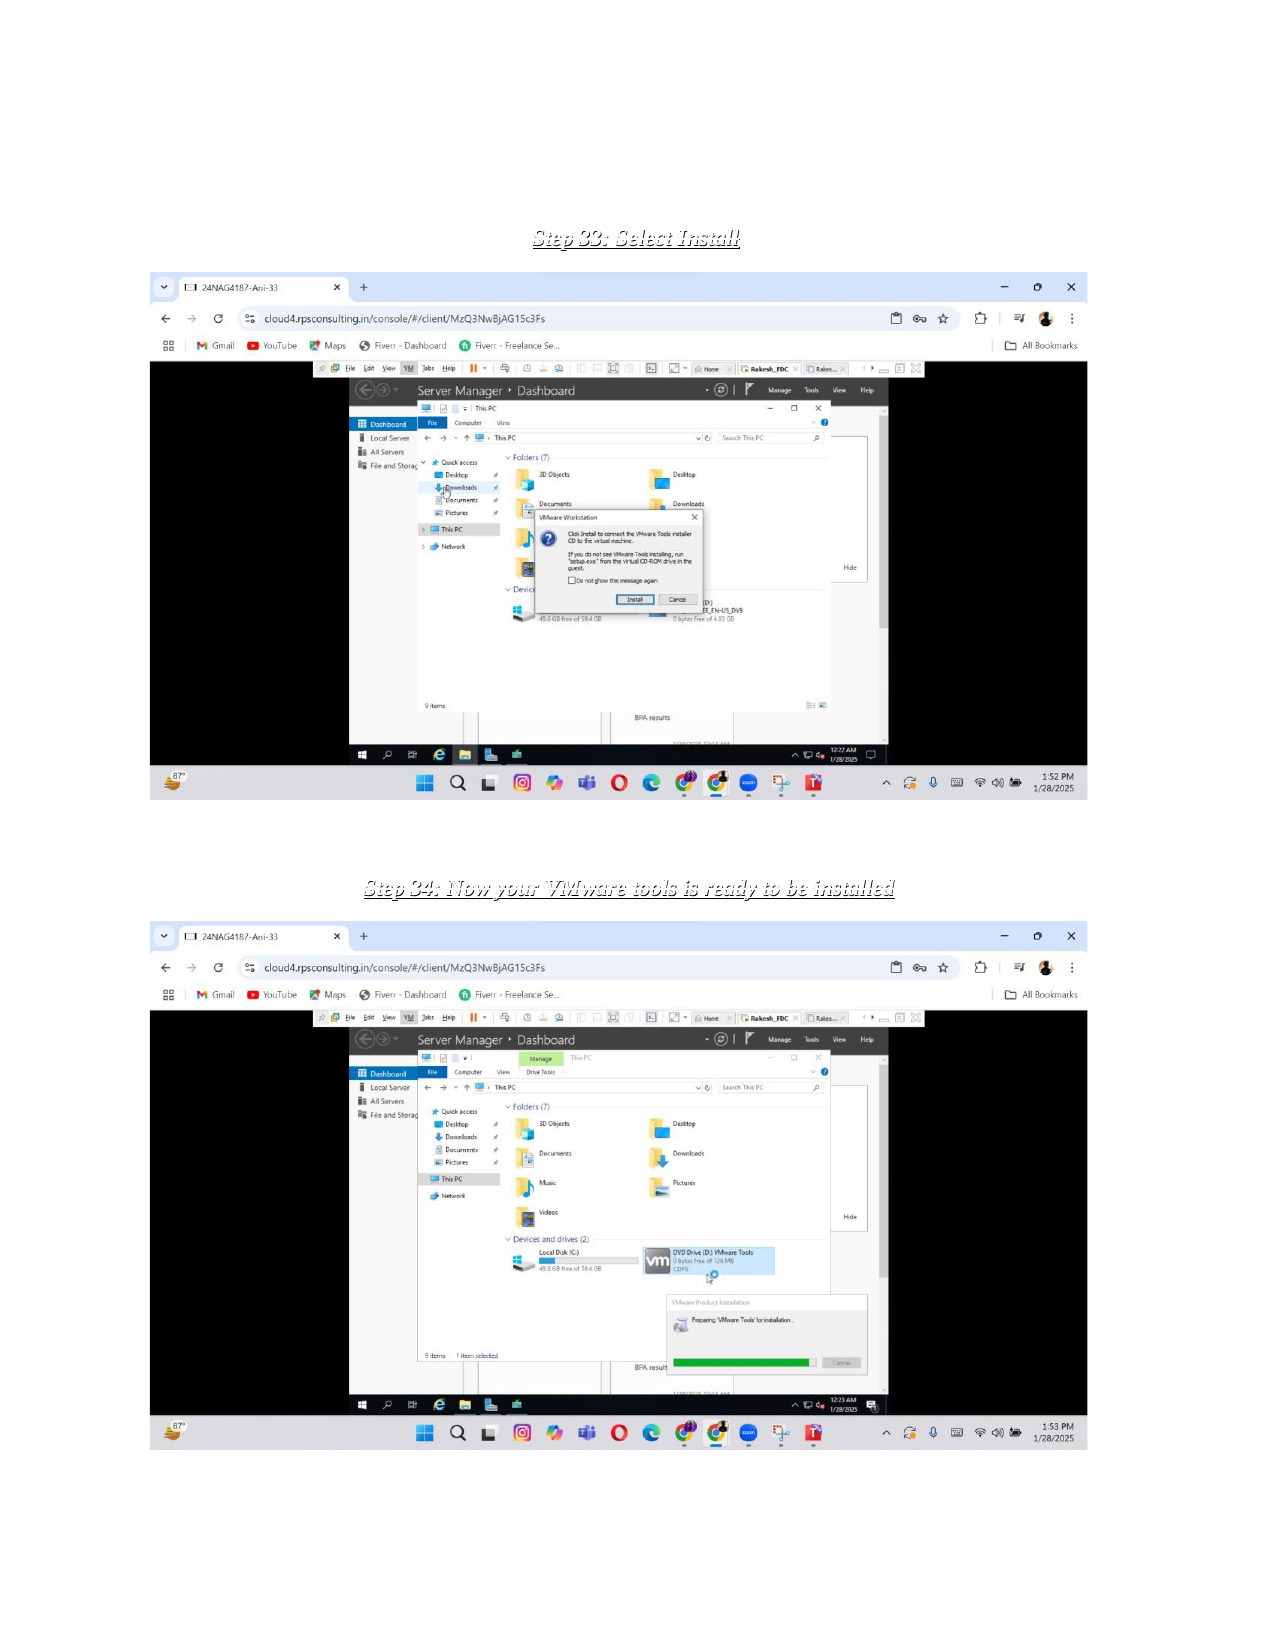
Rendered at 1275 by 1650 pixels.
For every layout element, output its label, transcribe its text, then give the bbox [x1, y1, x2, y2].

text_box [150, 921, 1088, 1450]
text_box [150, 272, 1088, 800]
text_box Step 34: Now your VMware tools is ready to be installed [361, 872, 914, 900]
text_box Step 33: Select Install [529, 222, 745, 250]
